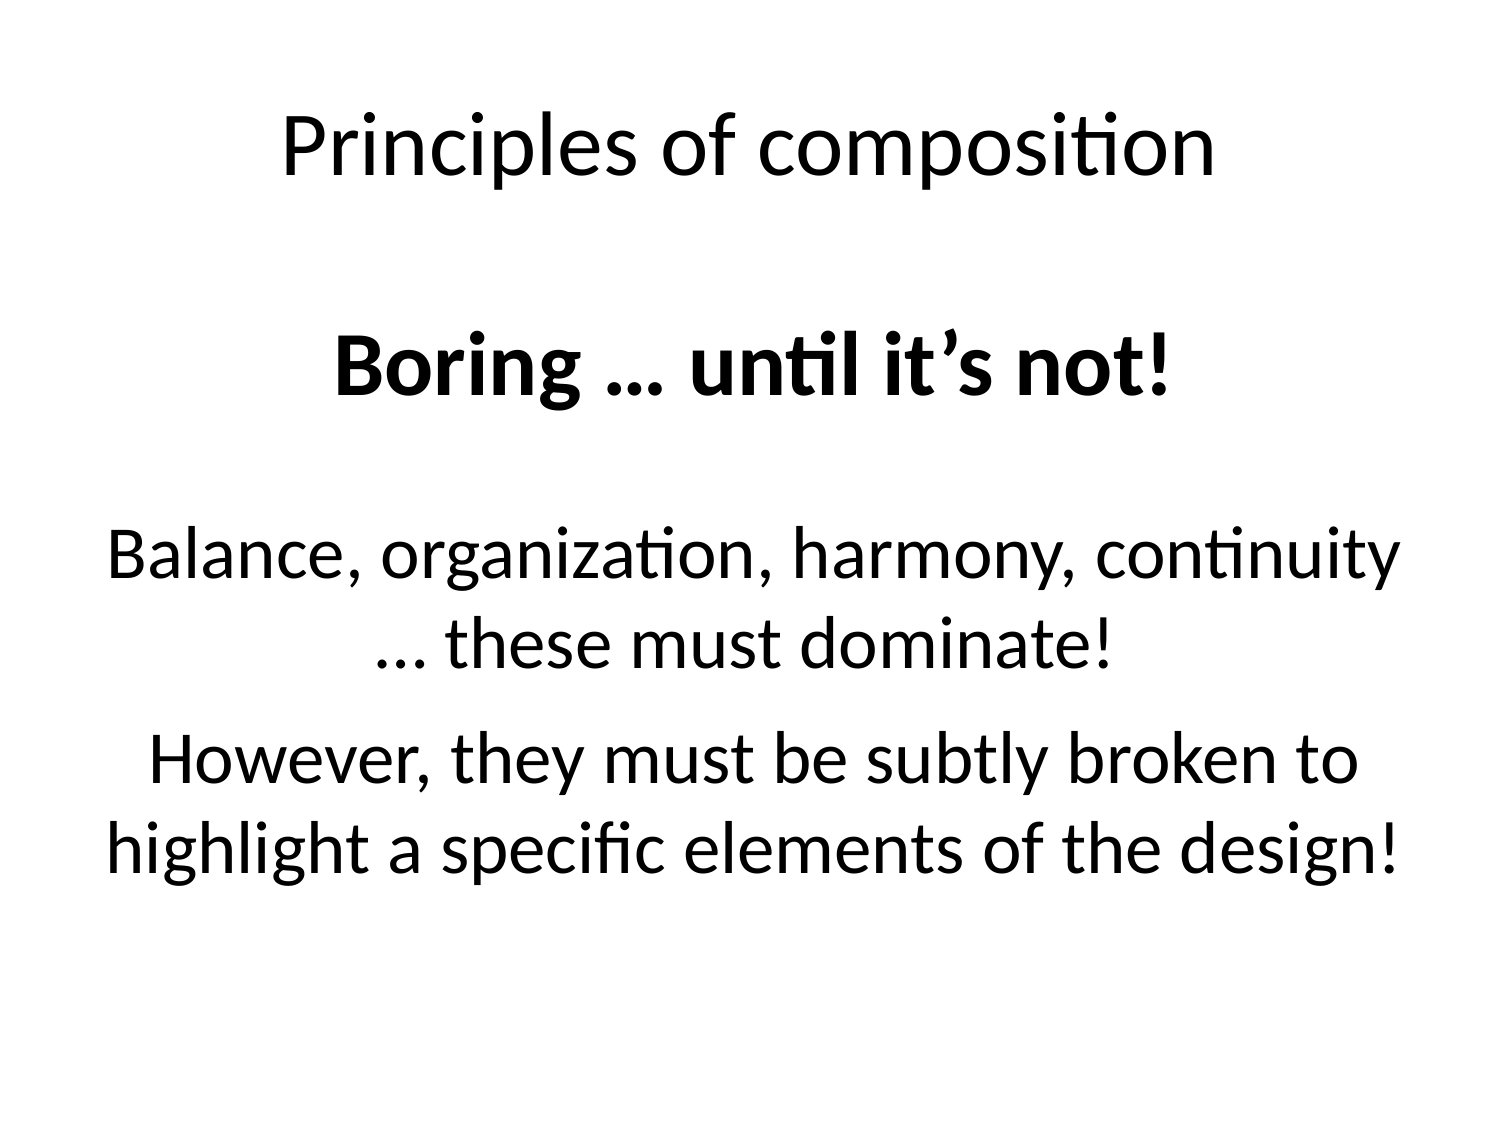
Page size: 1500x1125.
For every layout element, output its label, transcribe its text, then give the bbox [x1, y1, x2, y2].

text_box Boring … until it’s not! Balance, organization, harmony, continuity … these must dominate! However, they must be subtly broken to highlight a specific elements of the design! [79, 295, 1430, 941]
title Principles of composition [75, 45, 1425, 233]
